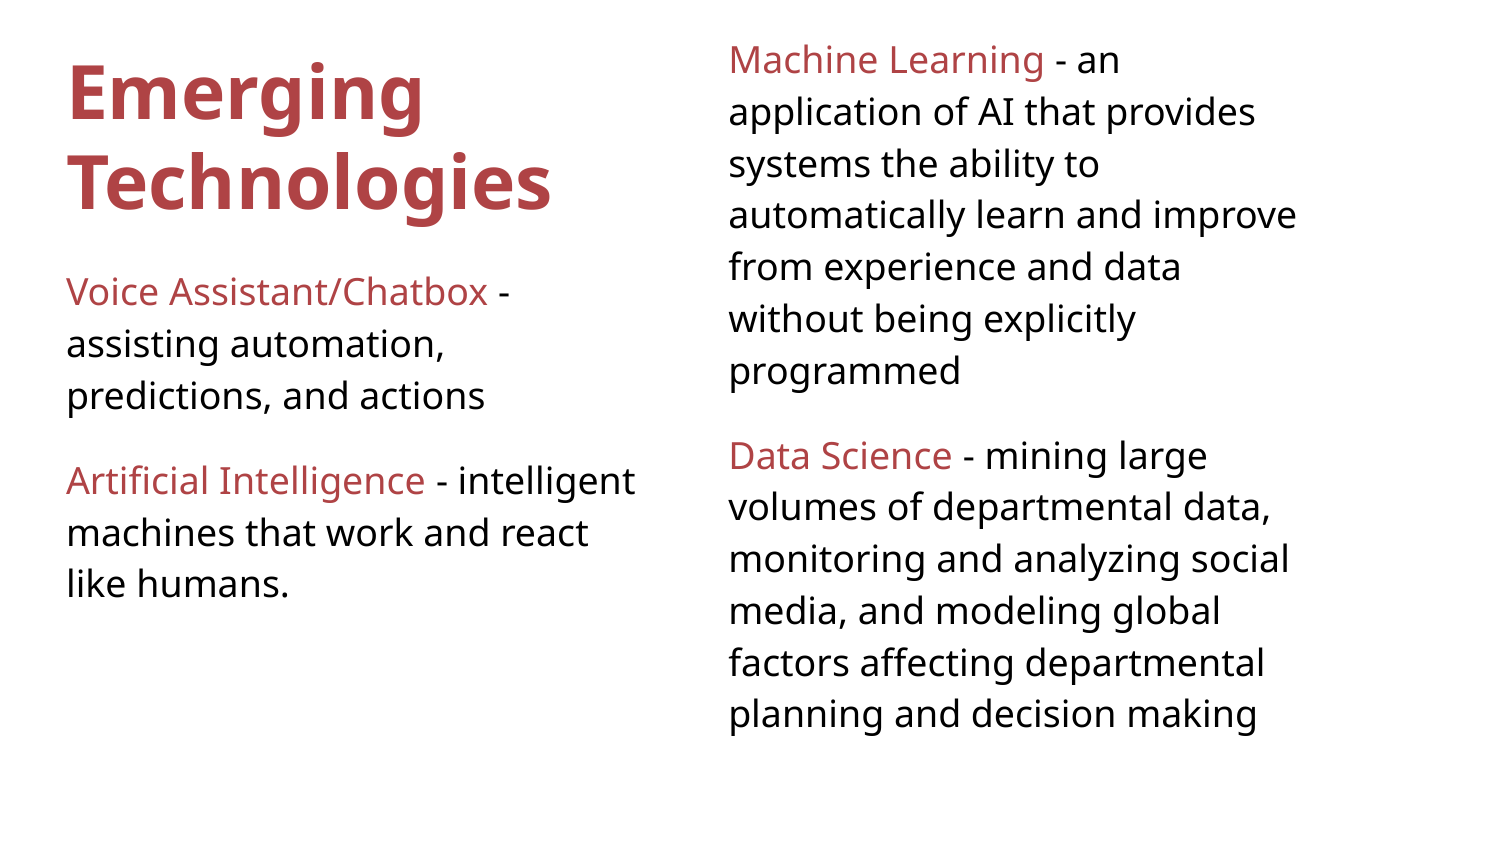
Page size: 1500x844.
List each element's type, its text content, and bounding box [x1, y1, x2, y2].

title Emerging Technologies [51, 29, 713, 133]
list Voice Assistant/Chatbox - assisting automation, predictions, and actions Artificial Intelligence - intelligent machines that work and react like humans. [51, 246, 669, 808]
text_box Machine Learning - an application of AI that provides systems the ability to automatically learn and improve from experience and data without being explicitly programmed Data Science - mining large volumes of departmental data, monitoring and analyzing social media, and modeling global factors affecting departmental planning and decision making [713, 14, 1332, 575]
